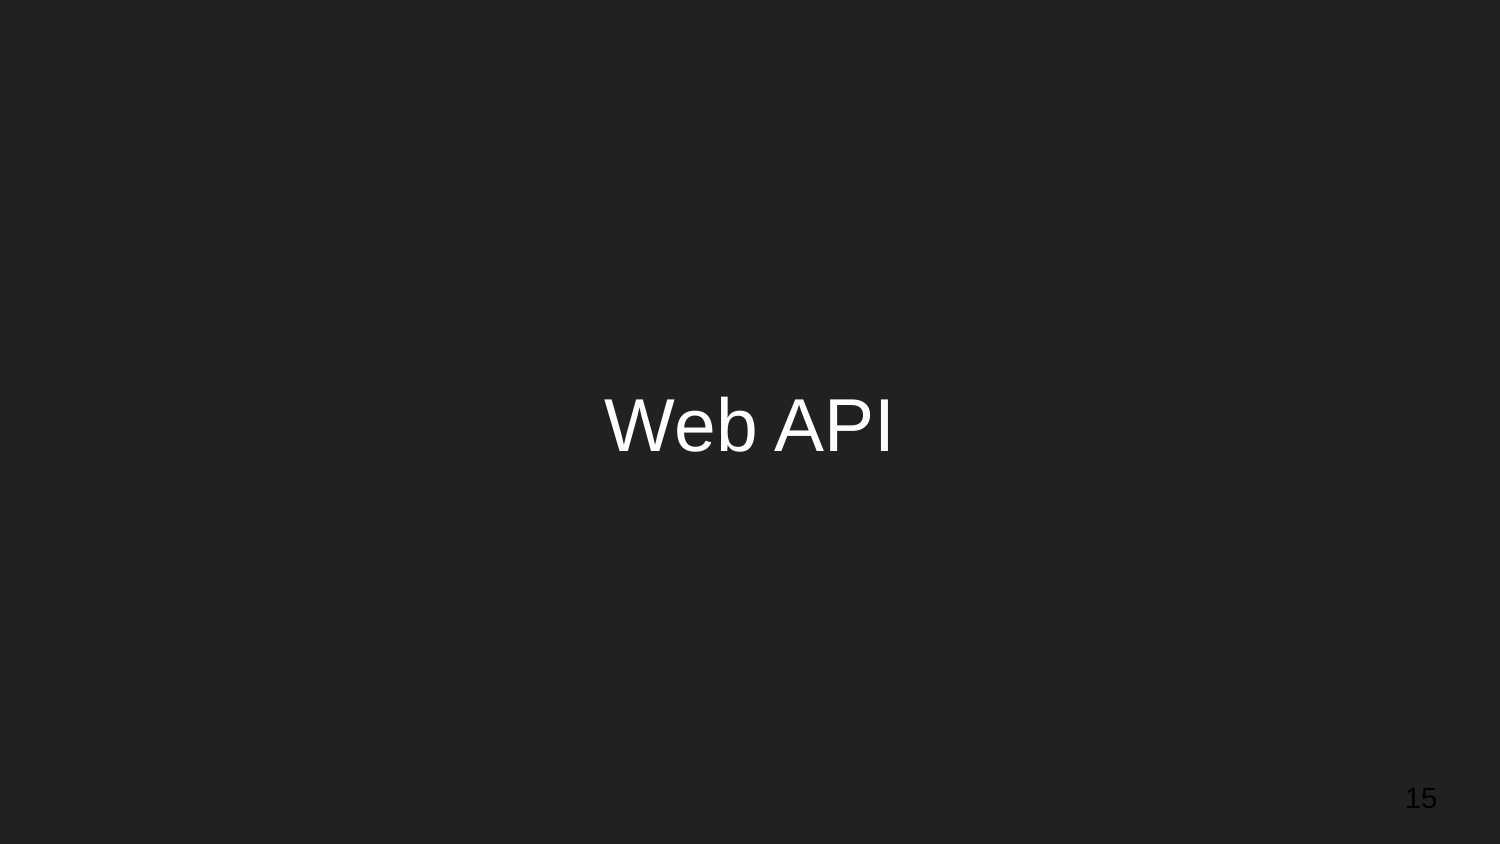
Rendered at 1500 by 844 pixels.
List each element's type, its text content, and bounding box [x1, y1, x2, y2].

slide_number ‹#› [1389, 764, 1480, 830]
title Web API [51, 352, 1449, 491]
